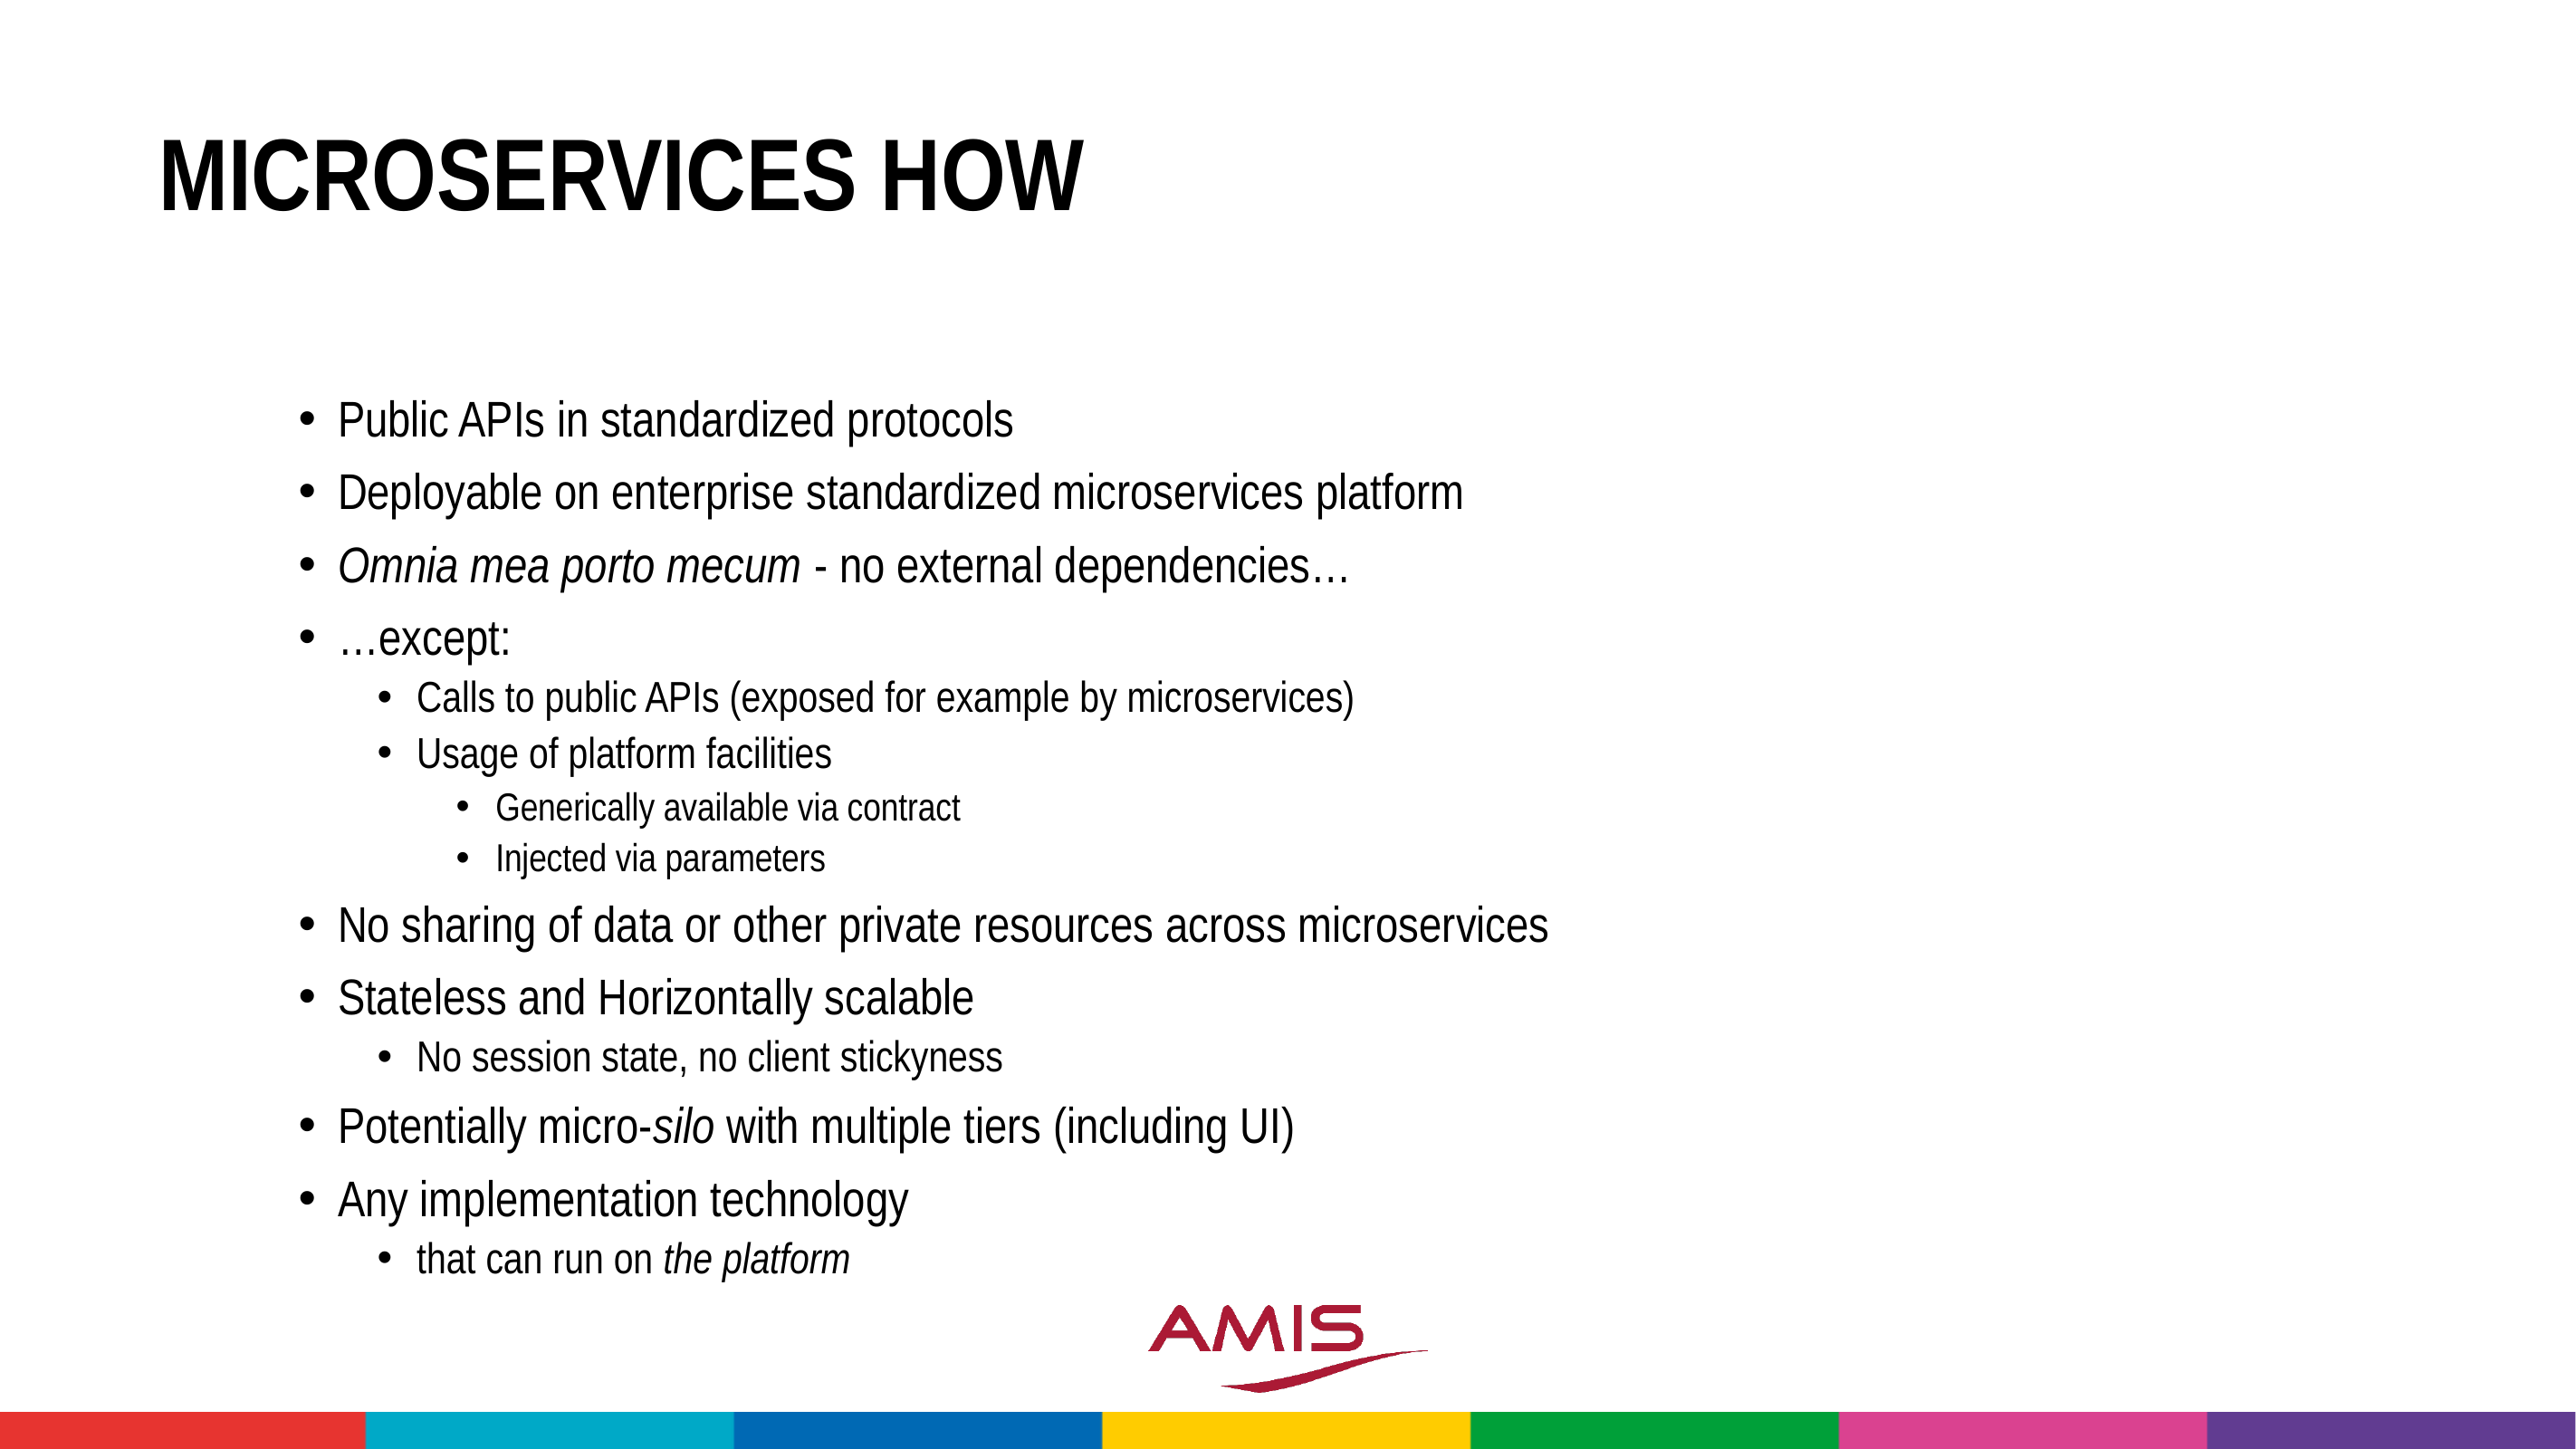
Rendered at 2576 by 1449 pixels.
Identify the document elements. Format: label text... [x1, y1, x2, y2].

picture [735, 1412, 2576, 1449]
list Public APIs in standardized protocols Deployable on enterprise standardized microservices platform Omnia mea porto mecum - no external dependencies… …except: Calls to public APIs (exposed for example by microservices) Usage of platform facilities Generically available via contract Injected via parameters No sharing of data or other private resources across microservices Stateless and Horizontally scalable No session state, no client stickyness Potentially micro-silo with multiple tiers (including UI) Any implementation technology that can run on the platform [284, 387, 2257, 1295]
picture [0, 1412, 733, 1449]
picture [1148, 1305, 1428, 1393]
title Microservices how [145, 125, 2059, 326]
